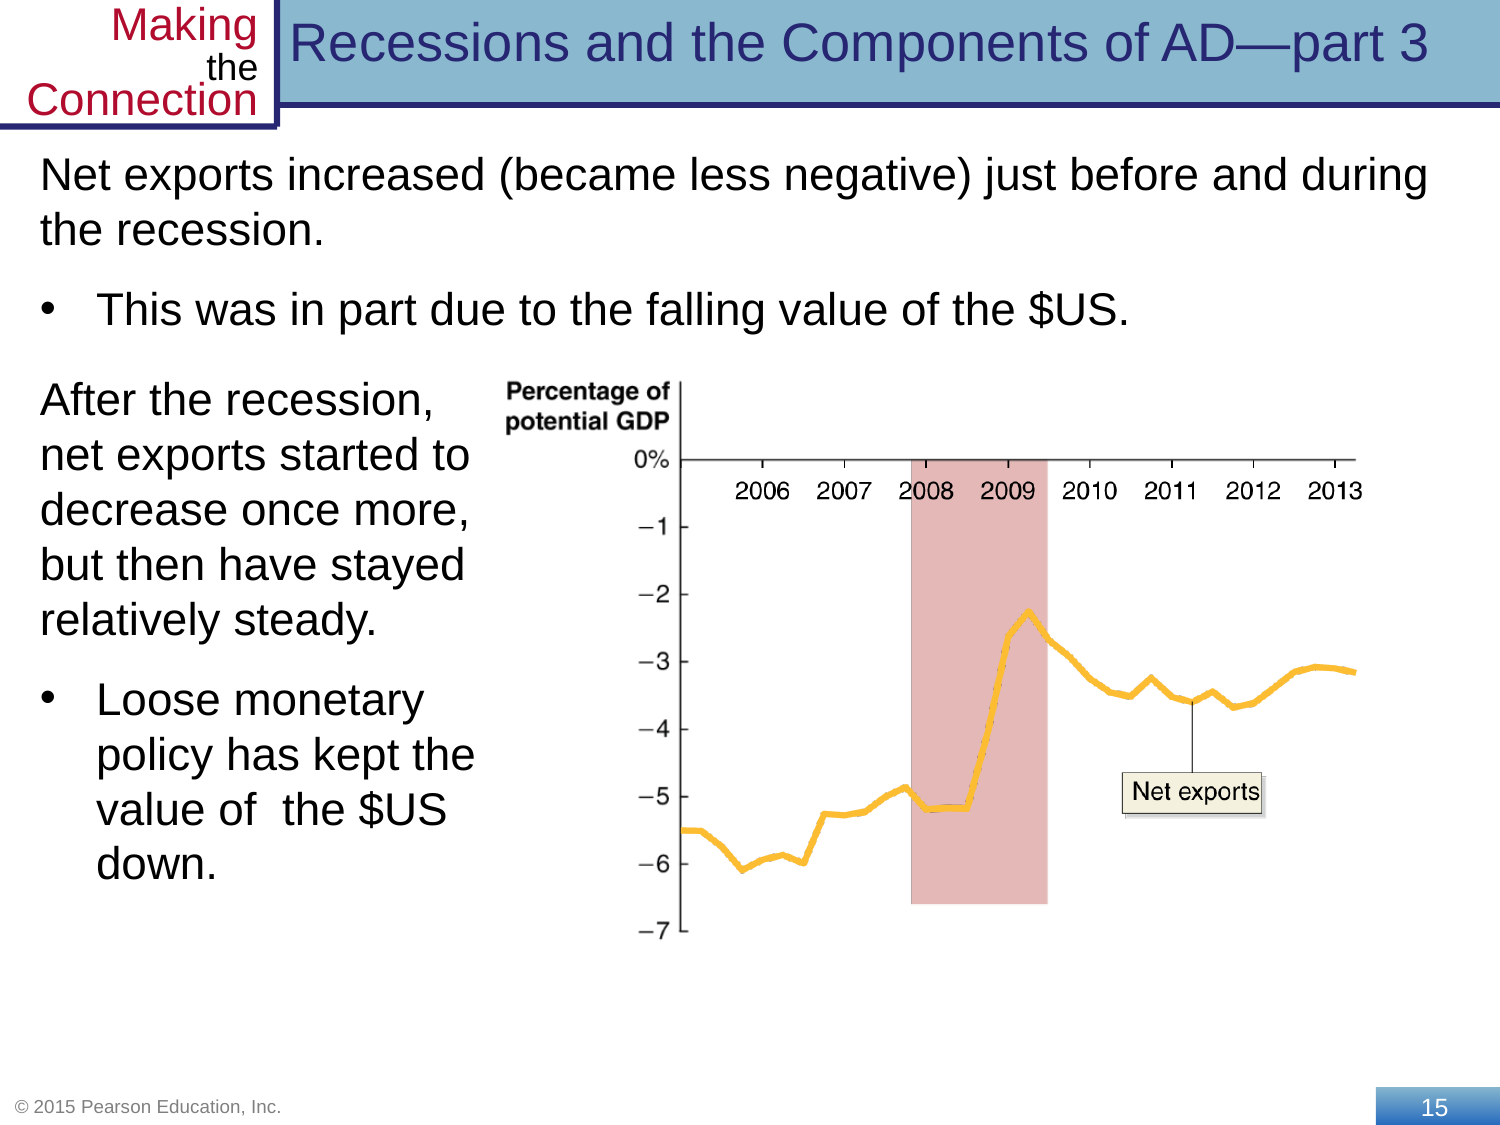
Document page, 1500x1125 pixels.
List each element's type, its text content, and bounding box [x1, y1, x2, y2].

list Net exports increased (became less negative) just before and during the recession. This was in part due to the falling value of the $US. [24, 137, 1475, 350]
title Recessions and the Components of AD—part 3 [275, 0, 1500, 105]
text_box After the recession, net exports started to decrease once more, but then have stayed relatively steady. Loose monetary policy has kept the value of the $US down. [24, 362, 494, 897]
picture [479, 374, 1382, 951]
